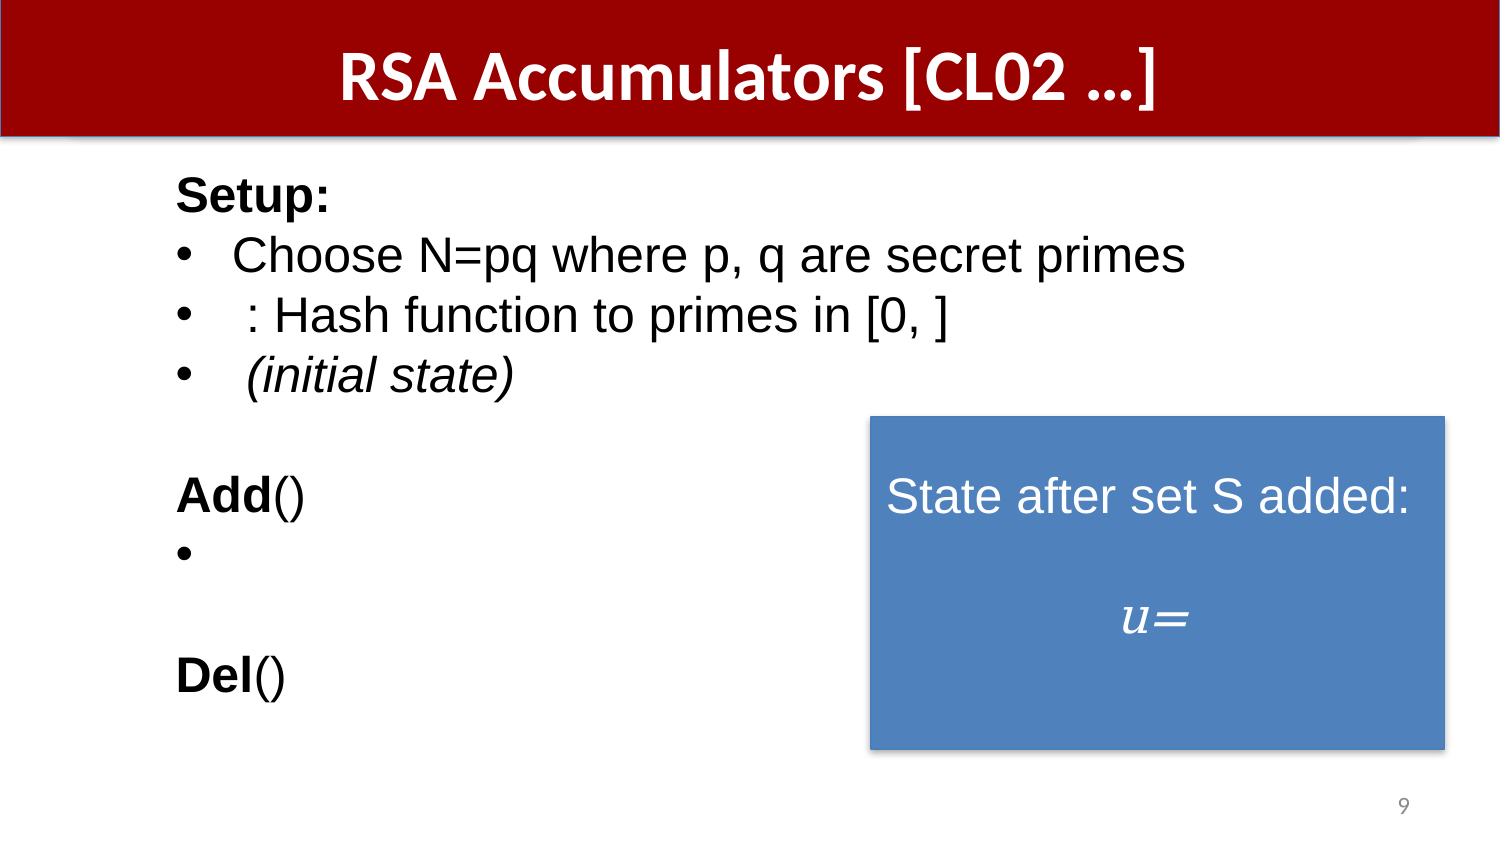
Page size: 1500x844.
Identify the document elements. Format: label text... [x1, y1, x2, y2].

title RSA Accumulators [CL02 …] [75, 20, 1425, 123]
slide_number 9 [1074, 782, 1425, 827]
